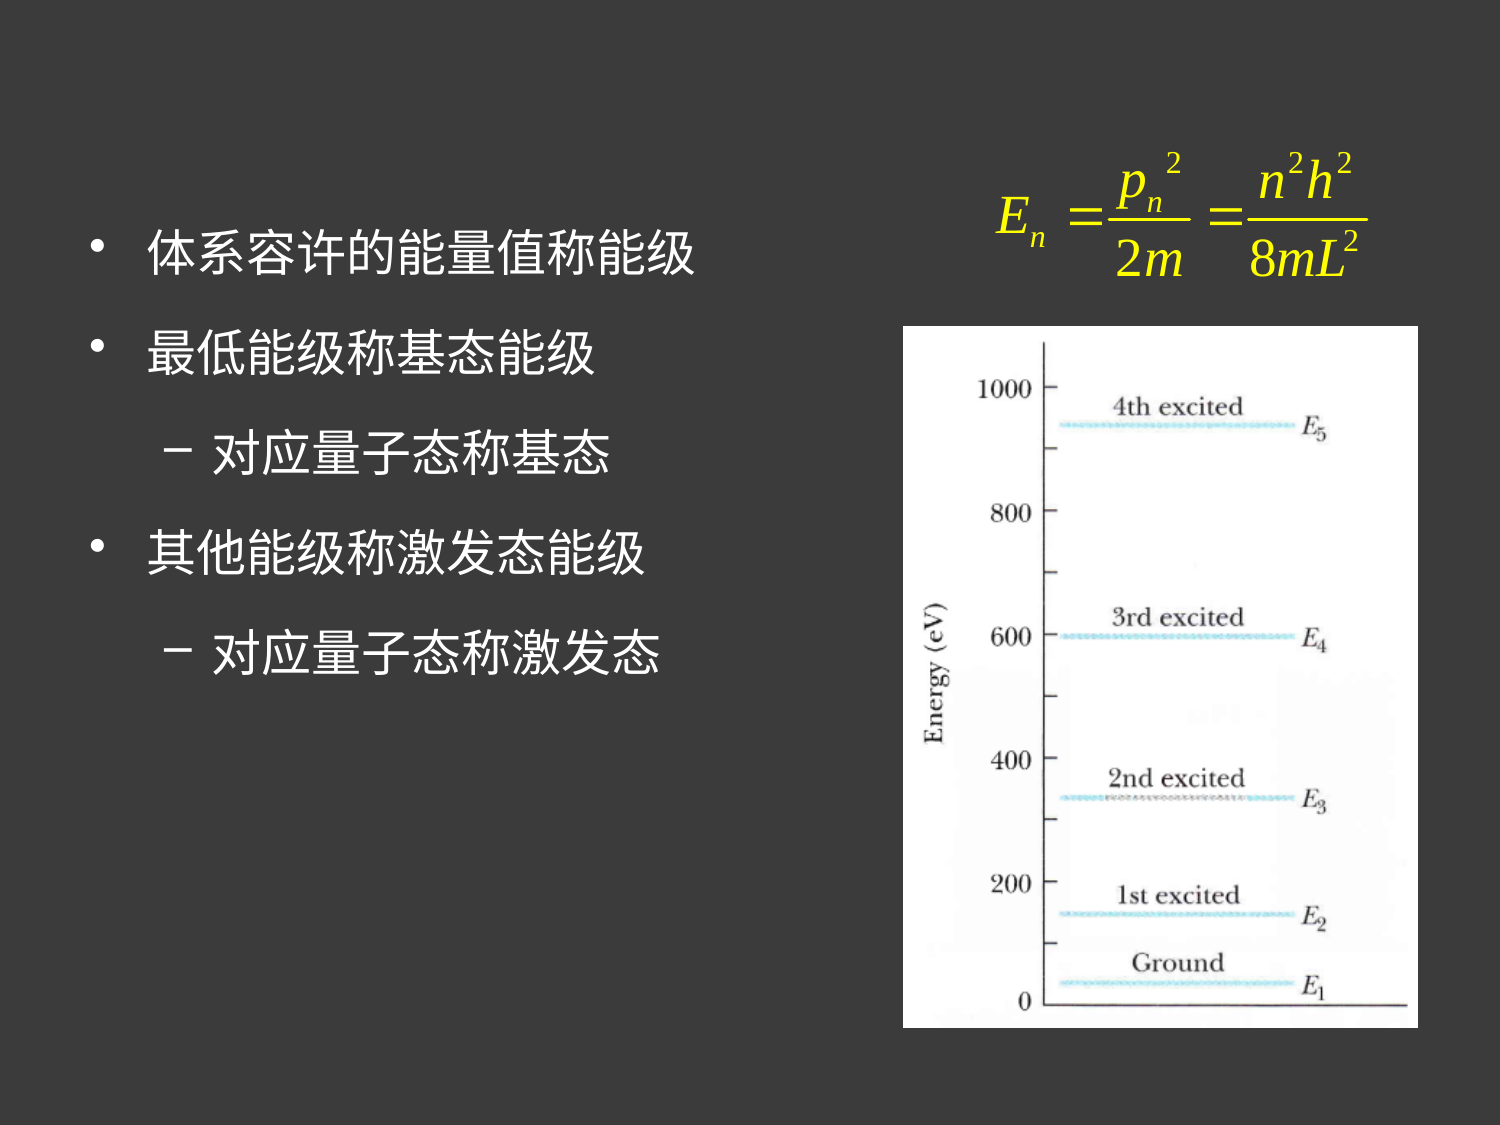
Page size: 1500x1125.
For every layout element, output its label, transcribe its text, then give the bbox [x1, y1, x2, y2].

list 体系容许的能量值称能级 最低能级称基态能级 对应量子态称基态 其他能级称激发态能级 对应量子态称激发态 [75, 184, 1425, 1005]
picture [903, 325, 1418, 1028]
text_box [985, 136, 1379, 289]
